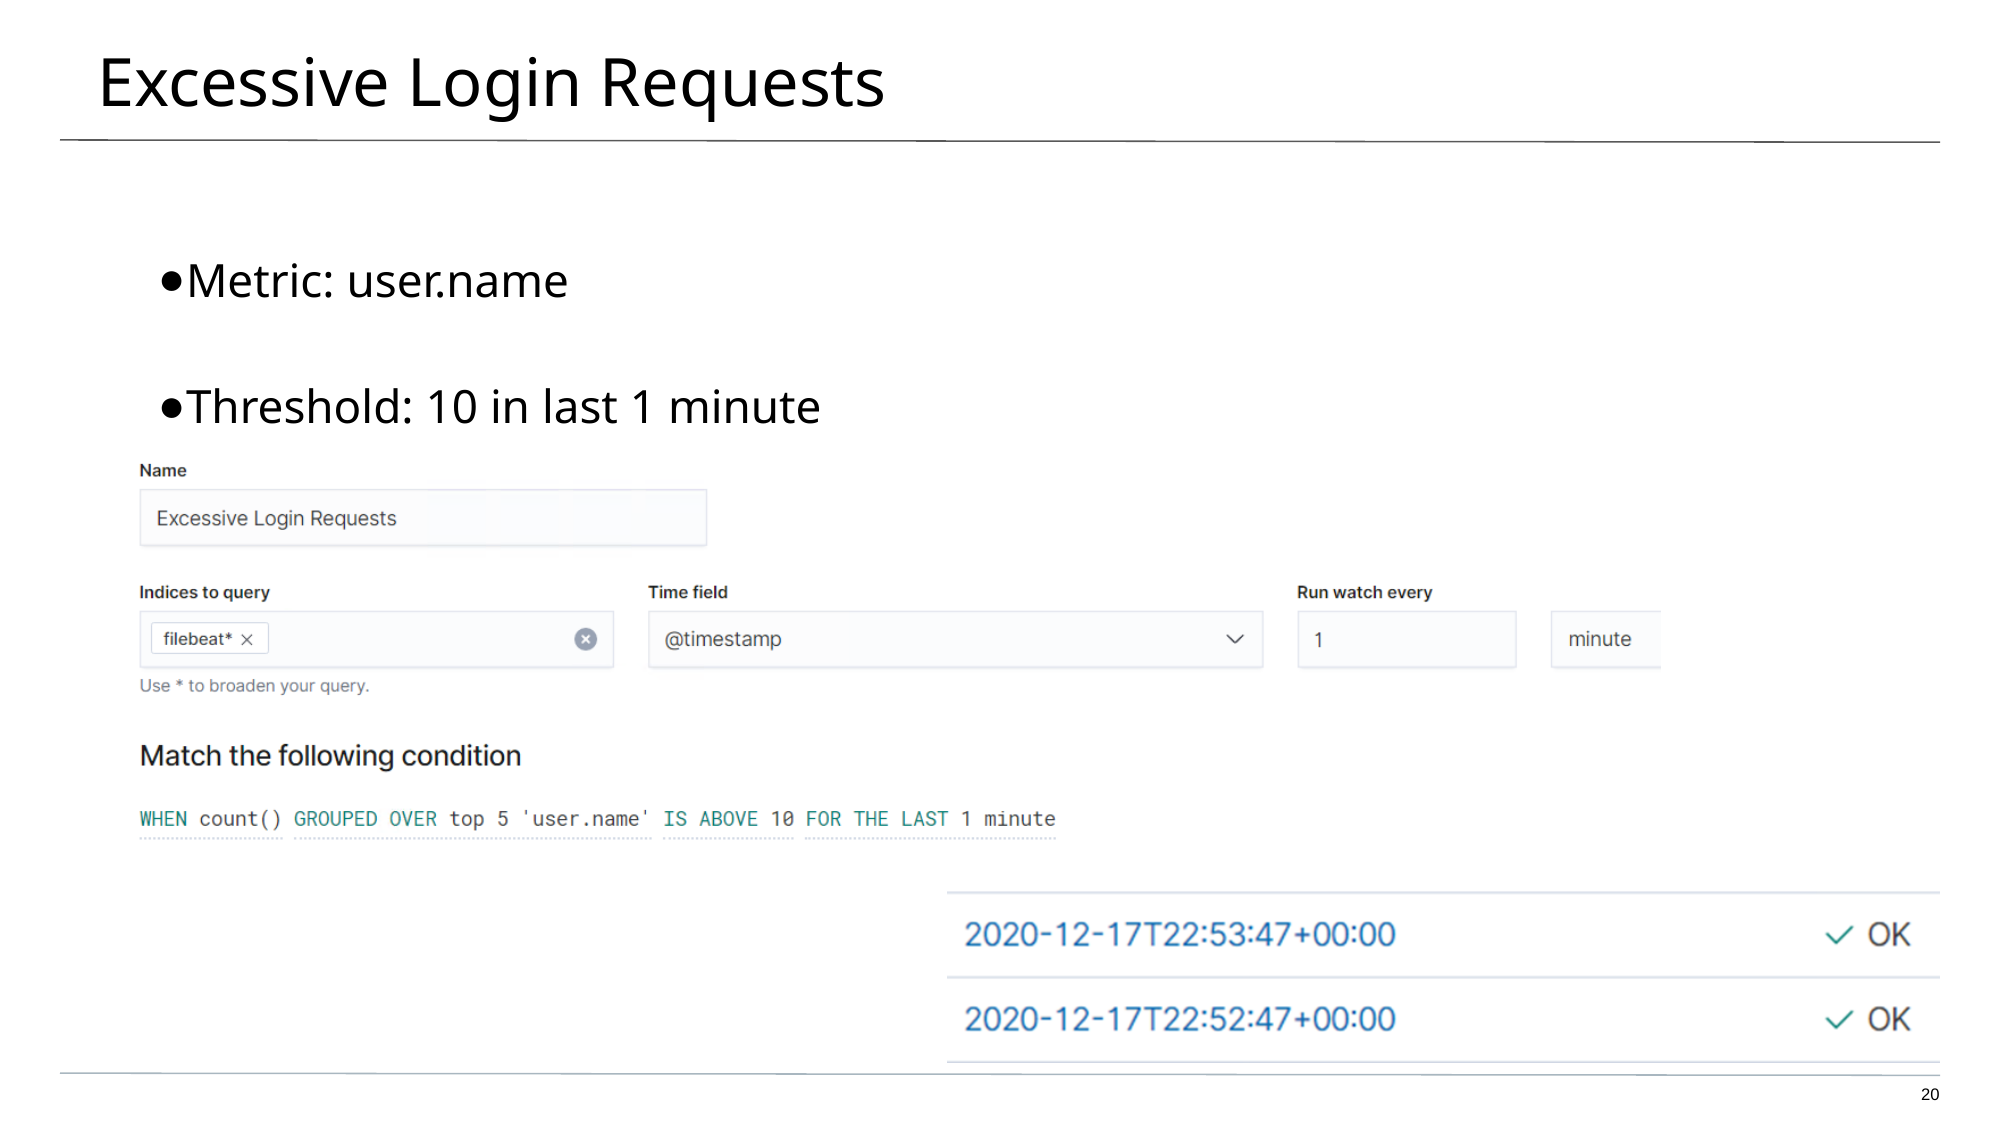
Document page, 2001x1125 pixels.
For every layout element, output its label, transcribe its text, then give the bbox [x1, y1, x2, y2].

list Metric: user.name Threshold: 10 in last 1 minute [57, 188, 1940, 998]
slide_number 20 [1882, 1084, 1940, 1108]
picture [946, 890, 1940, 1063]
picture [133, 456, 1661, 843]
title Excessive Login Requests [0, 0, 2000, 117]
